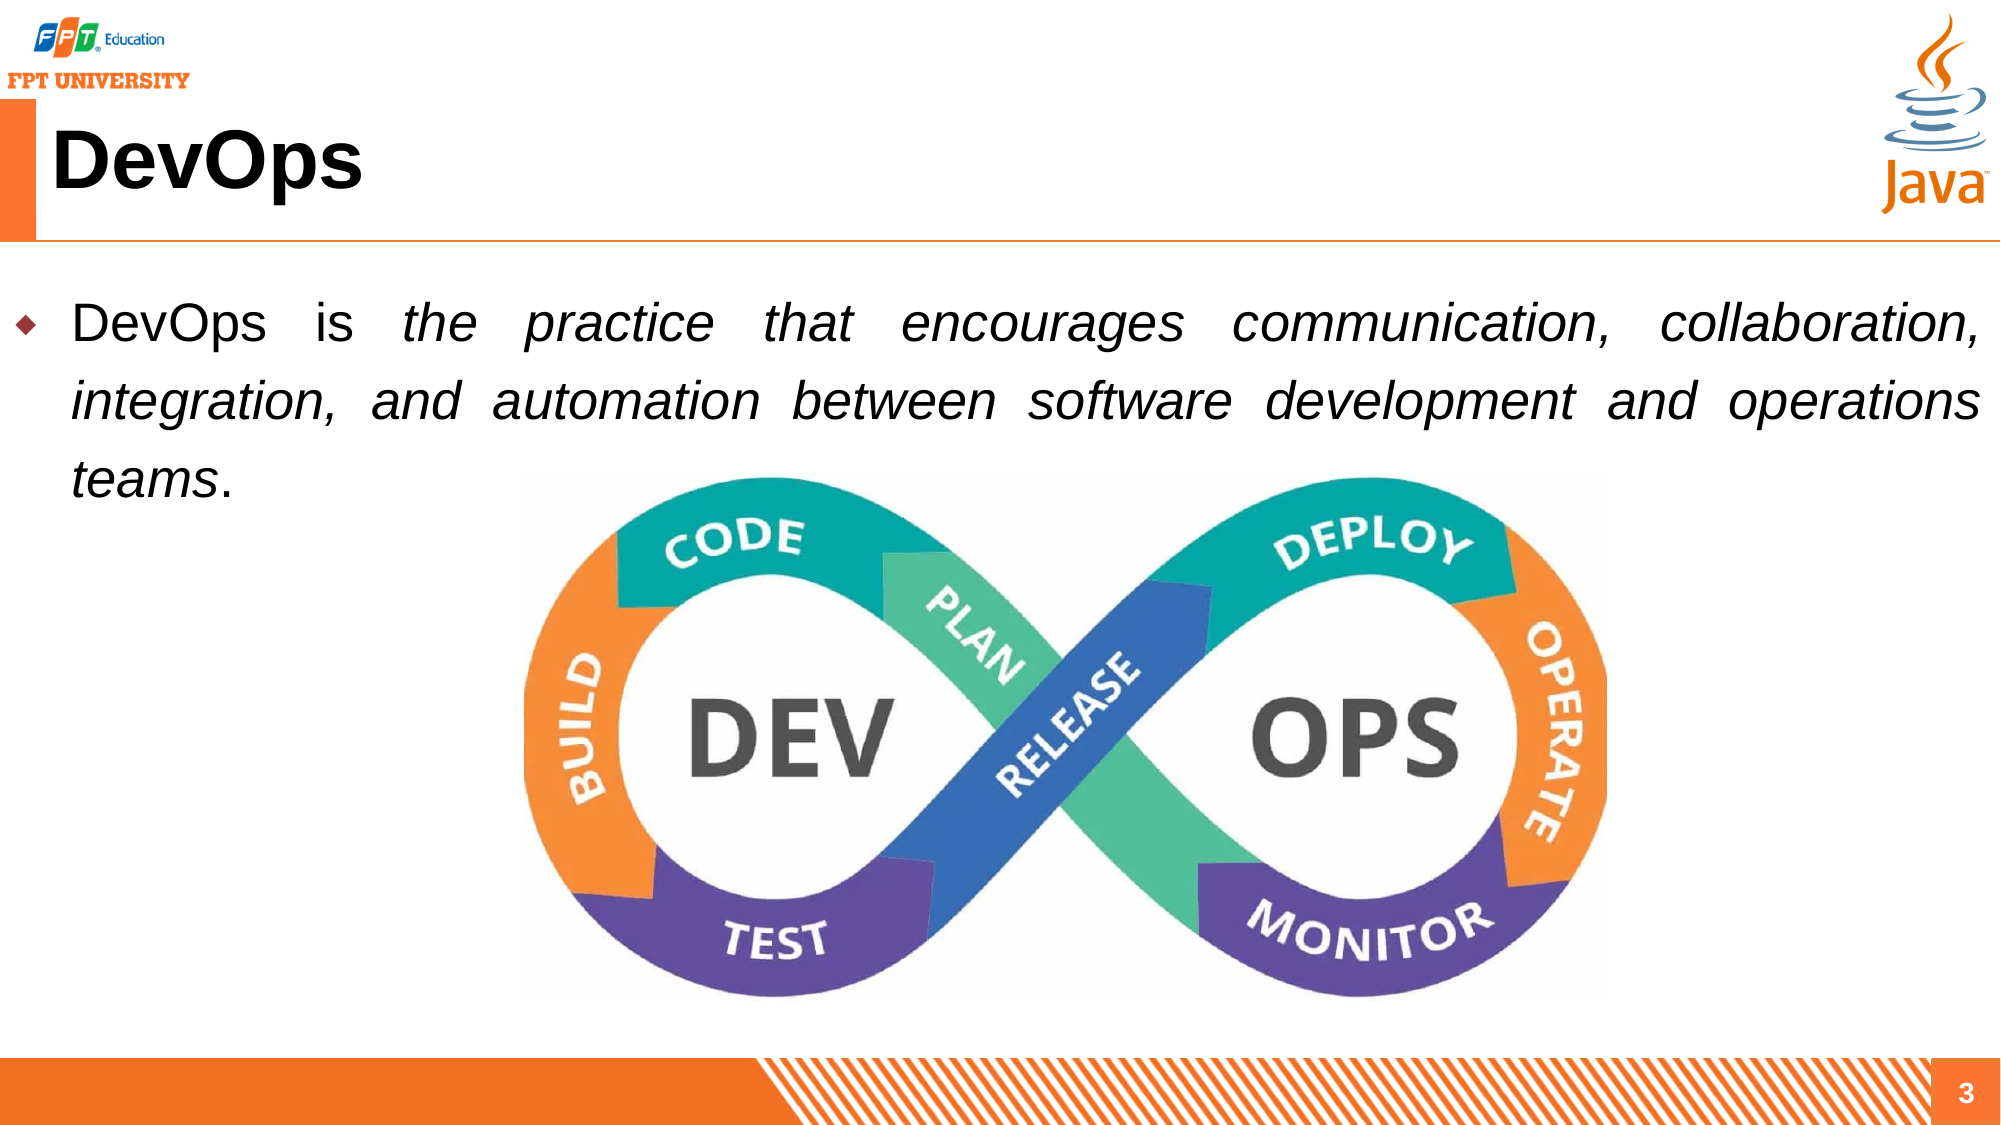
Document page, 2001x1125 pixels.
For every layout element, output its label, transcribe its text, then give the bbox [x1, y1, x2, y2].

slide_number 3 [1933, 1059, 2000, 1124]
list DevOps is the practice that encourages communication, collaboration, integration, and automation between software development and operations teams. [0, 266, 2000, 1057]
picture [0, 2, 197, 99]
picture [1868, 4, 2000, 226]
picture [0, 1058, 1934, 1125]
picture [524, 469, 1607, 1002]
title DevOps [36, 108, 1869, 215]
